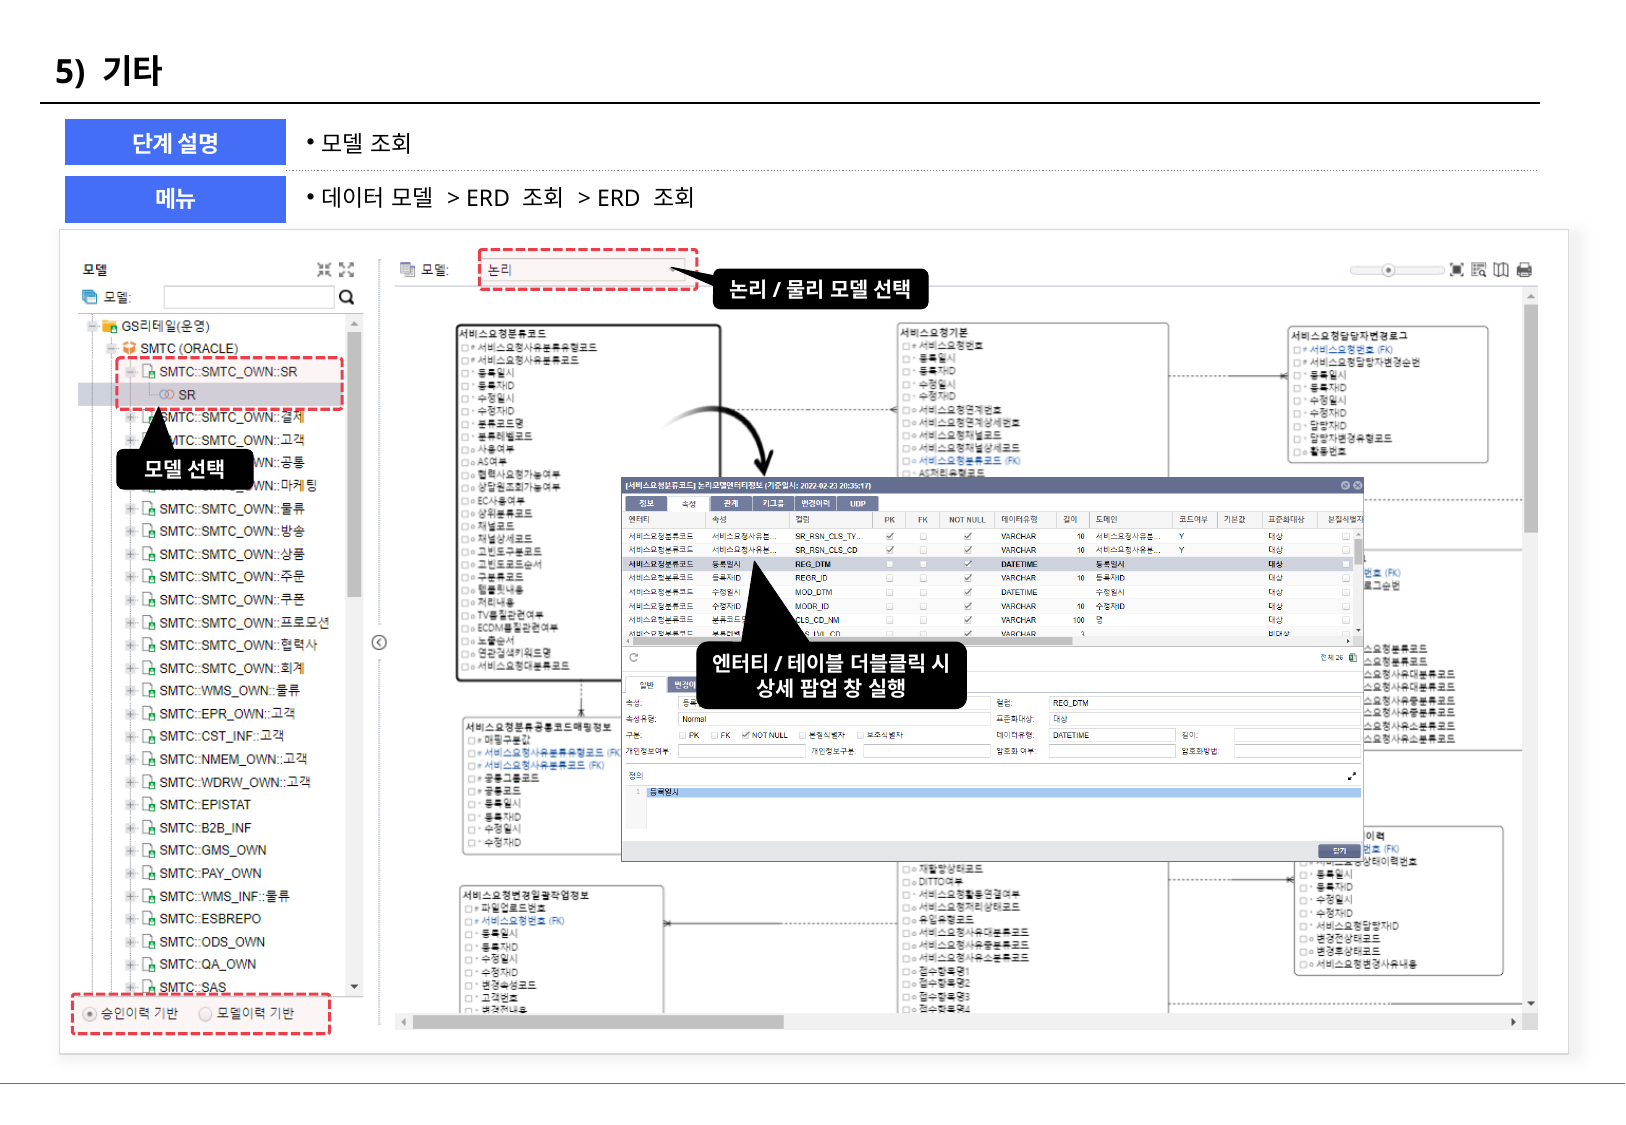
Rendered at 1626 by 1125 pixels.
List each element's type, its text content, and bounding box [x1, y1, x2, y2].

text_box [479, 249, 697, 256]
text_box [59, 229, 1569, 1055]
text_box 5) 기타 [40, 46, 1548, 107]
picture [76, 256, 1538, 1030]
table_header 모델 조회 [297, 114, 1536, 171]
table_header 단계 설명 [65, 119, 286, 165]
table_cell 메뉴 [65, 176, 286, 223]
table_cell 데이터 모델 > ERD 조회 > ERD 조회 [297, 171, 1536, 223]
text_box [72, 994, 330, 1034]
